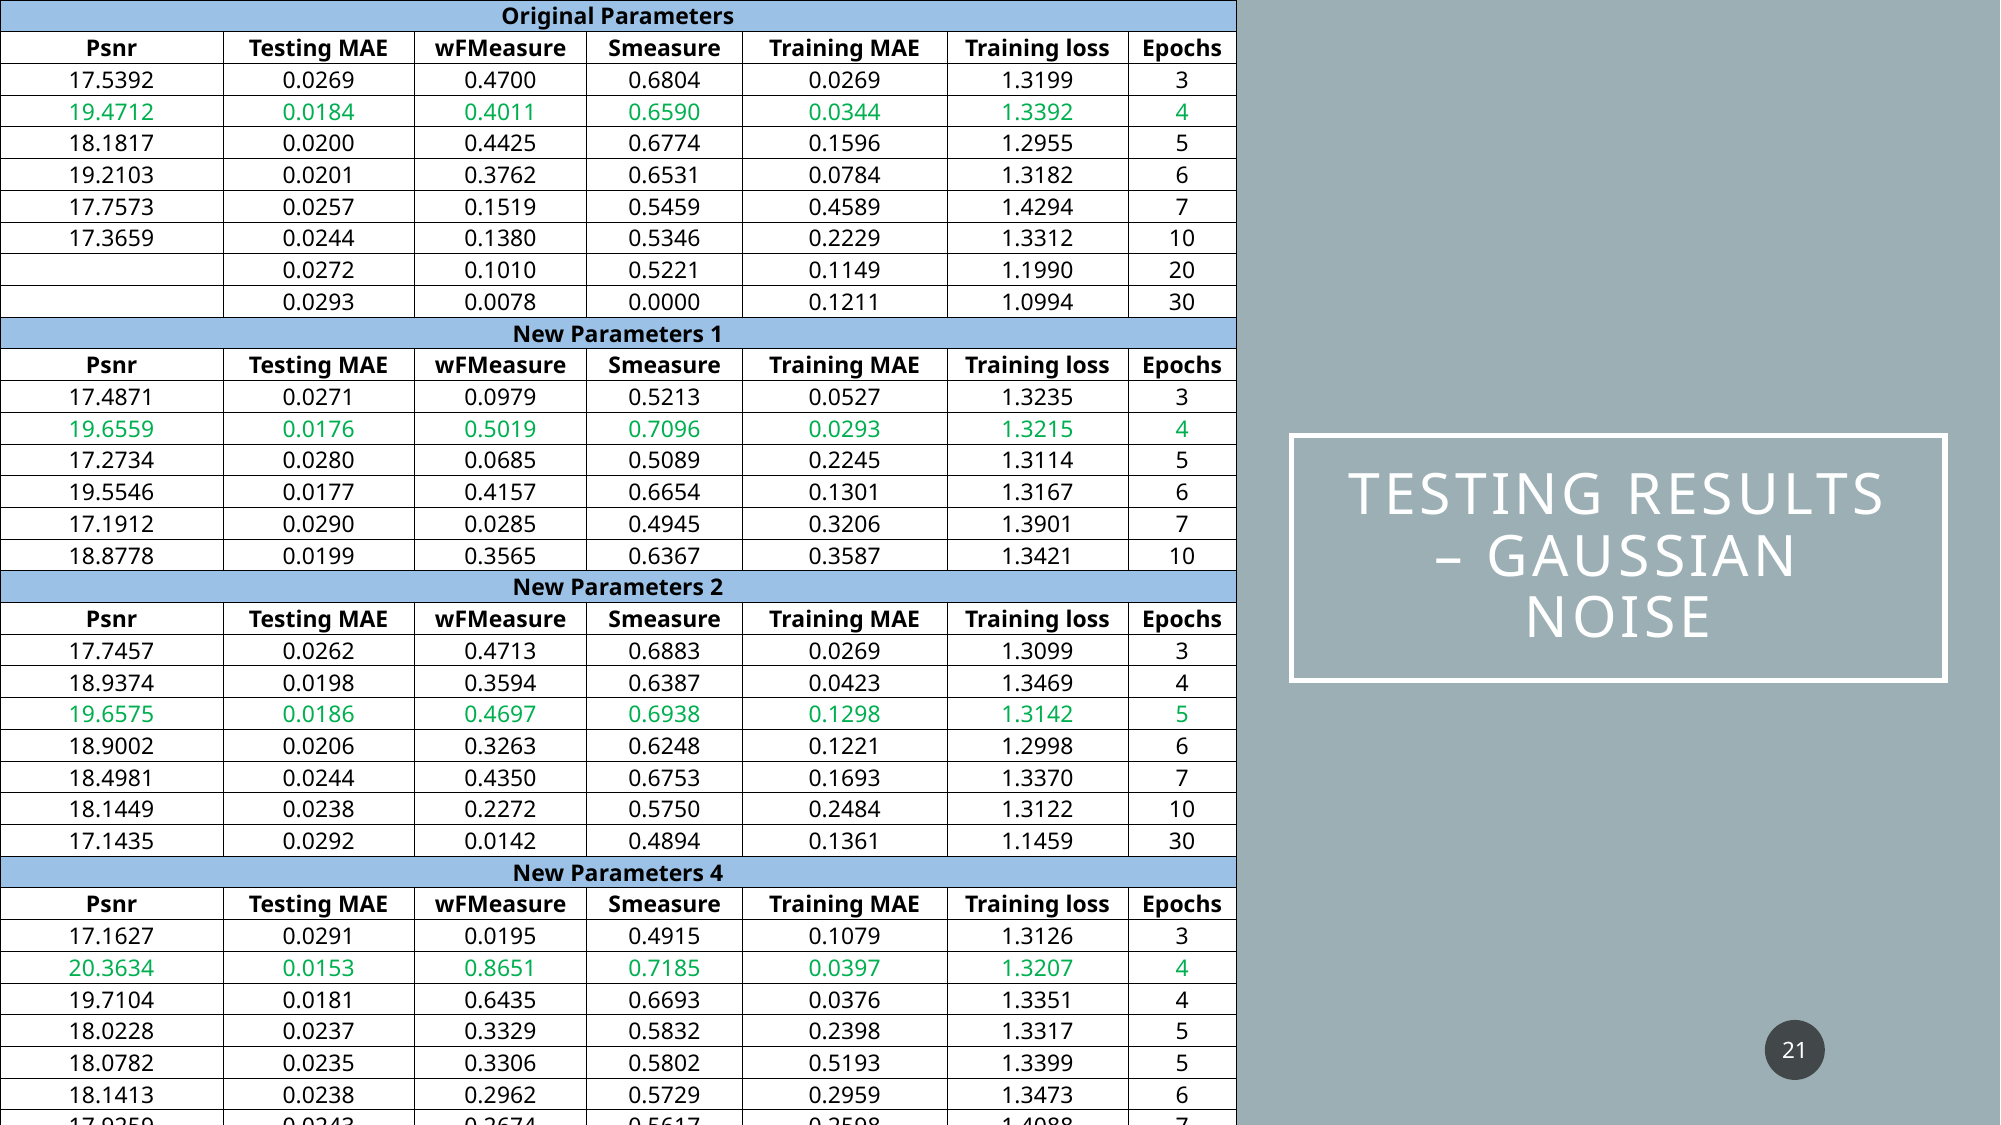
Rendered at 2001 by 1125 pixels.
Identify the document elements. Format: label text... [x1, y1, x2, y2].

table_cell 4 [1129, 952, 1236, 983]
table_cell 0.0344 [743, 96, 947, 126]
table_cell Testing MAE [224, 349, 414, 380]
table_cell 0.5459 [587, 191, 742, 222]
table_cell 0.0198 [224, 666, 414, 697]
table_cell 0.0177 [224, 476, 414, 507]
table_cell 10 [1129, 540, 1236, 570]
table_cell 0.0293 [224, 286, 414, 317]
table_cell 18.1817 [1, 127, 223, 158]
table_cell 0.7185 [587, 952, 742, 983]
table_cell 0.5089 [587, 445, 742, 475]
table_cell 0.4915 [587, 920, 742, 951]
table_cell 4 [1129, 984, 1236, 1014]
table_cell Training loss [948, 32, 1128, 63]
table_cell 0.0262 [224, 635, 414, 665]
table_cell 0.4425 [415, 127, 586, 158]
table_cell 1.3392 [948, 96, 1128, 126]
table_cell 0.0269 [743, 64, 947, 95]
table_cell 1.3099 [948, 635, 1128, 665]
table_cell 1.3167 [948, 476, 1128, 507]
table_cell 0.6248 [587, 730, 742, 761]
table_cell 0.2598 [743, 1110, 947, 1125]
table_cell wFMeasure [415, 888, 586, 919]
table_cell 0.0271 [224, 381, 414, 412]
table_cell 1.3126 [948, 920, 1128, 951]
table_cell 0.0290 [224, 508, 414, 539]
table_cell 1.3351 [948, 984, 1128, 1014]
table_cell 0.0184 [224, 96, 414, 126]
table_cell 1.2998 [948, 730, 1128, 761]
table_cell 1.3901 [948, 508, 1128, 539]
table_cell 5 [1129, 1015, 1236, 1046]
table_cell wFMeasure [415, 32, 586, 63]
table_cell 1.3399 [948, 1047, 1128, 1078]
table_cell 0.0527 [743, 381, 947, 412]
table_cell 0.0979 [415, 381, 586, 412]
table_cell 0.5019 [415, 413, 586, 444]
table_cell Psnr [1, 888, 223, 919]
table_cell 18.0228 [1, 1015, 223, 1046]
table_cell 0.2484 [743, 793, 947, 824]
table_cell 17.1627 [1, 920, 223, 951]
table_cell 19.5546 [1, 476, 223, 507]
table_cell 1.3182 [948, 159, 1128, 190]
table_cell 1.3469 [948, 666, 1128, 697]
table_cell 17.4871 [1, 381, 223, 412]
table_cell 0.1693 [743, 762, 947, 792]
table_cell 0.0078 [415, 286, 586, 317]
table_cell 19.6575 [1, 698, 223, 729]
table_cell 1.3473 [948, 1079, 1128, 1109]
table_cell Training loss [948, 888, 1128, 919]
table_cell 0.5221 [587, 254, 742, 285]
table_cell 0.3263 [415, 730, 586, 761]
table_cell 7 [1129, 762, 1236, 792]
table_cell 1.1990 [948, 254, 1128, 285]
table_cell 0.0293 [743, 413, 947, 444]
table_cell 1.3235 [948, 381, 1128, 412]
table_cell 0.6435 [415, 984, 586, 1014]
table_cell 0.0291 [224, 920, 414, 951]
table_cell 5 [1129, 127, 1236, 158]
slide_number 21 [1764, 1019, 1825, 1080]
table_cell 3 [1129, 64, 1236, 95]
table_cell 0.6804 [587, 64, 742, 95]
table_cell 0.0272 [224, 254, 414, 285]
table_cell 1.3207 [948, 952, 1128, 983]
table_cell 0.0257 [224, 191, 414, 222]
table_cell 4 [1129, 666, 1236, 697]
table_cell 0.0243 [224, 1110, 414, 1125]
table_cell 0.0176 [224, 413, 414, 444]
table_cell 0.2398 [743, 1015, 947, 1046]
table_cell Smeasure [587, 32, 742, 63]
text_box [1237, 0, 2000, 1125]
table_cell 0.0269 [743, 635, 947, 665]
table_cell Testing MAE [224, 603, 414, 634]
table_cell Psnr [1, 32, 223, 63]
table_cell 0.1149 [743, 254, 947, 285]
table_cell 0.3329 [415, 1015, 586, 1046]
table_cell Training MAE [743, 349, 947, 380]
table_cell 0.0000 [587, 286, 742, 317]
table_cell Smeasure [587, 603, 742, 634]
table_cell Training MAE [743, 32, 947, 63]
table_cell 0.2962 [415, 1079, 586, 1109]
table_cell 3 [1129, 920, 1236, 951]
table_cell 1.3370 [948, 762, 1128, 792]
table_cell 0.1380 [415, 223, 586, 253]
table_cell 0.2674 [415, 1110, 586, 1125]
table_cell 0.1519 [415, 191, 586, 222]
table_cell 17.3659 [1, 223, 223, 253]
table_cell 0.0269 [224, 64, 414, 95]
table_cell 0.0181 [224, 984, 414, 1014]
table_cell 0.0397 [743, 952, 947, 983]
table_cell 18.4981 [1, 762, 223, 792]
table_cell 1.4088 [948, 1110, 1128, 1125]
table_cell [1, 286, 223, 317]
table_cell 0.5213 [587, 381, 742, 412]
table_cell Epochs [1129, 32, 1236, 63]
table_cell 5 [1129, 698, 1236, 729]
table_cell 0.3594 [415, 666, 586, 697]
table_cell 1.4294 [948, 191, 1128, 222]
table_cell 0.1079 [743, 920, 947, 951]
table_cell 0.4945 [587, 508, 742, 539]
table_cell 0.0685 [415, 445, 586, 475]
table_cell 18.9374 [1, 666, 223, 697]
table_cell Smeasure [587, 349, 742, 380]
table_cell 0.5346 [587, 223, 742, 253]
table_cell 0.0244 [224, 762, 414, 792]
table_cell 0.6693 [587, 984, 742, 1014]
table_cell 0.0280 [224, 445, 414, 475]
table_cell 0.5750 [587, 793, 742, 824]
table_cell Training MAE [743, 603, 947, 634]
table_cell 0.4589 [743, 191, 947, 222]
table_cell 0.0186 [224, 698, 414, 729]
table_cell 0.6367 [587, 540, 742, 570]
table_cell wFMeasure [415, 603, 586, 634]
table_cell 19.4712 [1, 96, 223, 126]
table_cell 0.3306 [415, 1047, 586, 1078]
table_cell 3 [1129, 381, 1236, 412]
table_cell 1.2955 [948, 127, 1128, 158]
table_cell 7 [1129, 191, 1236, 222]
table_cell 6 [1129, 476, 1236, 507]
table_cell 0.4894 [587, 825, 742, 856]
table_cell 0.0285 [415, 508, 586, 539]
table_cell 0.1361 [743, 825, 947, 856]
table_cell 10 [1129, 793, 1236, 824]
table_cell Training loss [948, 349, 1128, 380]
table_cell 17.7457 [1, 635, 223, 665]
table_cell 0.5802 [587, 1047, 742, 1078]
table_cell 0.6654 [587, 476, 742, 507]
table_cell 0.3206 [743, 508, 947, 539]
table_cell 0.6774 [587, 127, 742, 158]
table_cell 0.3565 [415, 540, 586, 570]
table_cell 0.6387 [587, 666, 742, 697]
table_cell 5 [1129, 445, 1236, 475]
table_cell 0.1298 [743, 698, 947, 729]
table_cell 0.0201 [224, 159, 414, 190]
table_cell 0.8651 [415, 952, 586, 983]
table_cell Psnr [1, 349, 223, 380]
table_cell 6 [1129, 1079, 1236, 1109]
table_cell 1.3215 [948, 413, 1128, 444]
table_cell 19.2103 [1, 159, 223, 190]
table_cell 1.3312 [948, 223, 1128, 253]
table_cell 0.0153 [224, 952, 414, 983]
table_cell 0.2959 [743, 1079, 947, 1109]
table_header Original Parameters [1, 1, 1236, 31]
table_cell 20 [1129, 254, 1236, 285]
table_cell 0.5832 [587, 1015, 742, 1046]
table_cell New Parameters 4 [1, 857, 1236, 887]
table_cell 0.5617 [587, 1110, 742, 1125]
table_cell 17.7573 [1, 191, 223, 222]
table_cell 0.0195 [415, 920, 586, 951]
table_cell 0.4157 [415, 476, 586, 507]
table_cell 0.0200 [224, 127, 414, 158]
table_cell 1.3114 [948, 445, 1128, 475]
table_cell 1.1459 [948, 825, 1128, 856]
table_cell 6 [1129, 159, 1236, 190]
table_cell 1.3199 [948, 64, 1128, 95]
table_cell 0.0292 [224, 825, 414, 856]
table_cell 18.0782 [1, 1047, 223, 1078]
table_cell 3 [1129, 635, 1236, 665]
table_cell 0.4700 [415, 64, 586, 95]
table_cell 0.5193 [743, 1047, 947, 1078]
table_cell Smeasure [587, 888, 742, 919]
table_cell 0.0206 [224, 730, 414, 761]
table_cell 0.4697 [415, 698, 586, 729]
table_cell 0.3762 [415, 159, 586, 190]
table_cell 0.4011 [415, 96, 586, 126]
table_cell 4 [1129, 413, 1236, 444]
table_cell 20.3634 [1, 952, 223, 983]
table_cell Training loss [948, 603, 1128, 634]
table_cell 17.9259 [1, 1110, 223, 1125]
table_cell 0.6938 [587, 698, 742, 729]
table_cell 7 [1129, 1110, 1236, 1125]
table_cell 0.6590 [587, 96, 742, 126]
table_cell 5 [1129, 1047, 1236, 1078]
table_cell 0.0238 [224, 1079, 414, 1109]
table_cell Testing MAE [224, 32, 414, 63]
table_cell Epochs [1129, 603, 1236, 634]
table_cell 4 [1129, 96, 1236, 126]
table_cell 30 [1129, 825, 1236, 856]
table_cell Epochs [1129, 349, 1236, 380]
table_cell 17.5392 [1, 64, 223, 95]
table_cell 0.0237 [224, 1015, 414, 1046]
table_cell 18.9002 [1, 730, 223, 761]
table_cell 0.0376 [743, 984, 947, 1014]
title Testing Results – Gaussian Noise [1289, 433, 1948, 683]
table_cell 1.0994 [948, 286, 1128, 317]
table_cell Epochs [1129, 888, 1236, 919]
table_cell 1.3317 [948, 1015, 1128, 1046]
table_cell 0.3587 [743, 540, 947, 570]
table_cell Testing MAE [224, 888, 414, 919]
table_cell Psnr [1, 603, 223, 634]
table_cell 0.2229 [743, 223, 947, 253]
table_cell New Parameters 1 [1, 318, 1236, 348]
table_cell 0.0423 [743, 666, 947, 697]
table_cell 0.5729 [587, 1079, 742, 1109]
table_cell 0.6531 [587, 159, 742, 190]
table_cell 0.0199 [224, 540, 414, 570]
table_cell 19.6559 [1, 413, 223, 444]
table_cell 10 [1129, 223, 1236, 253]
table_cell 1.3421 [948, 540, 1128, 570]
table_cell 0.2272 [415, 793, 586, 824]
table_cell 0.4350 [415, 762, 586, 792]
table_cell 0.1211 [743, 286, 947, 317]
table_cell 0.0244 [224, 223, 414, 253]
table_cell 0.1596 [743, 127, 947, 158]
table_cell 18.1413 [1, 1079, 223, 1109]
table_cell 0.2245 [743, 445, 947, 475]
table_cell 19.7104 [1, 984, 223, 1014]
table_cell 7 [1129, 508, 1236, 539]
table_cell 18.1449 [1, 793, 223, 824]
table_cell New Parameters 2 [1, 571, 1236, 602]
table_cell 0.6883 [587, 635, 742, 665]
table_cell 17.1435 [1, 825, 223, 856]
table_cell 30 [1129, 286, 1236, 317]
table_cell 17.2734 [1, 445, 223, 475]
table_cell 0.0142 [415, 825, 586, 856]
table_cell 0.0235 [224, 1047, 414, 1078]
table_cell 0.1010 [415, 254, 586, 285]
table_cell 0.4713 [415, 635, 586, 665]
table_cell [1, 254, 223, 285]
table_cell 0.1301 [743, 476, 947, 507]
table_cell 6 [1129, 730, 1236, 761]
table_cell 17.1912 [1, 508, 223, 539]
table_cell Training MAE [743, 888, 947, 919]
table_cell 0.7096 [587, 413, 742, 444]
table_cell 0.6753 [587, 762, 742, 792]
table_cell 0.0784 [743, 159, 947, 190]
table_cell 1.3122 [948, 793, 1128, 824]
table_cell 1.3142 [948, 698, 1128, 729]
table_cell 18.8778 [1, 540, 223, 570]
table_cell wFMeasure [415, 349, 586, 380]
table_cell 0.1221 [743, 730, 947, 761]
table_cell 0.0238 [224, 793, 414, 824]
